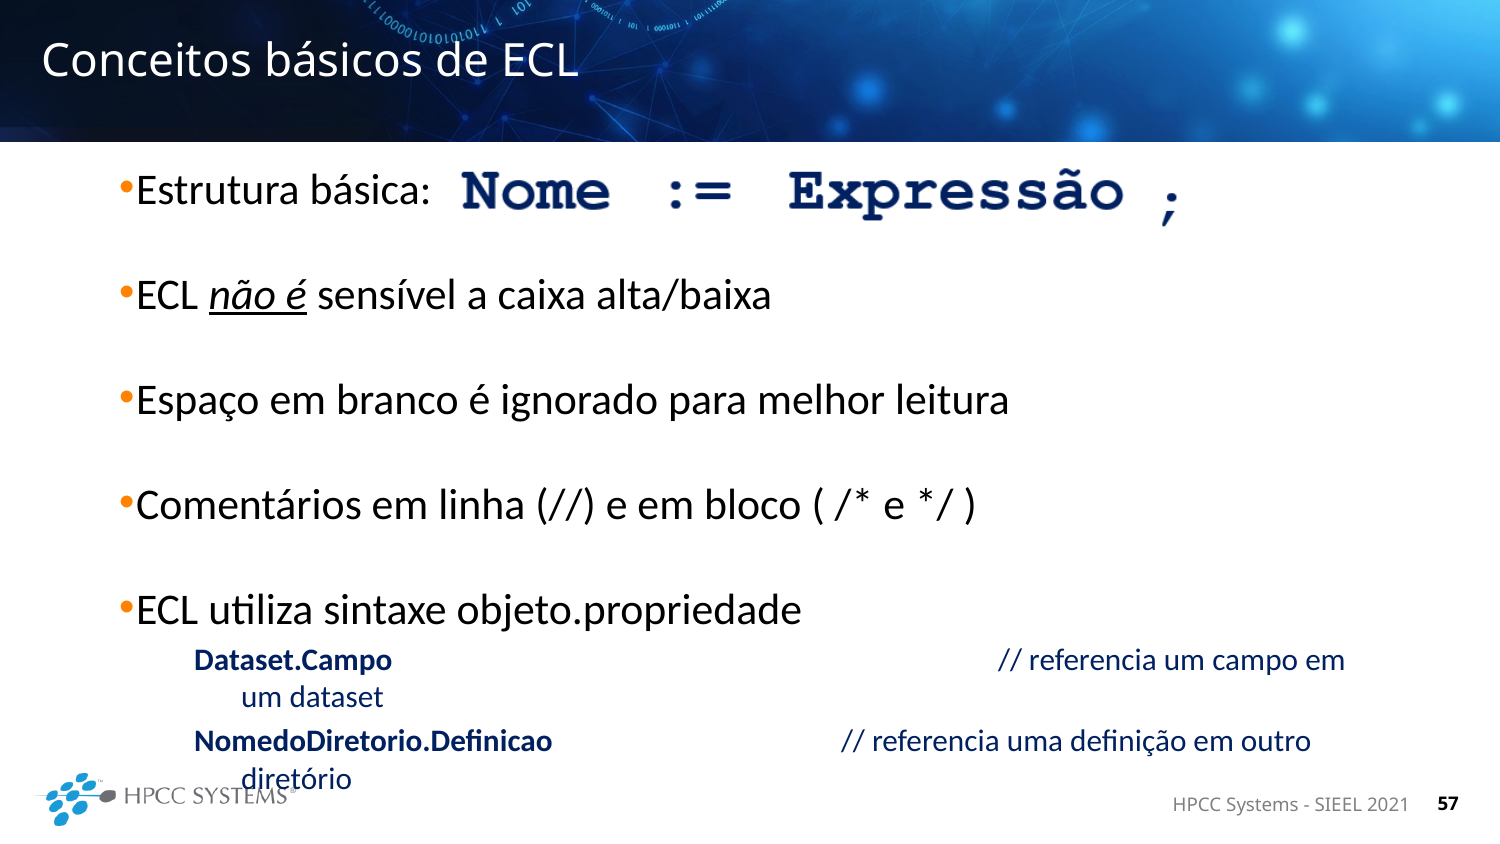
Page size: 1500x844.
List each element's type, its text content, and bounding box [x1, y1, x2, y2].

picture [0, 0, 1500, 142]
slide_number 57 [1410, 781, 1459, 827]
picture [450, 153, 1207, 243]
footer HPCC Systems - SIEEL 2021 [851, 781, 1410, 827]
text_box Estrutura básica: ECL não é sensível a caixa alta/baixa Espaço em branco é ignorado para melhor leitura Comentários em linha (//) e em bloco ( /* e */ ) ECL utiliza sintaxe objeto.propriedade Dataset.Campo // referencia um campo em um dataset NomedoDiretorio.Definicao // referencia uma definição em outro diretório [104, 153, 1398, 742]
title Conceitos básicos de ECL [41, 37, 1409, 102]
picture [28, 765, 300, 834]
